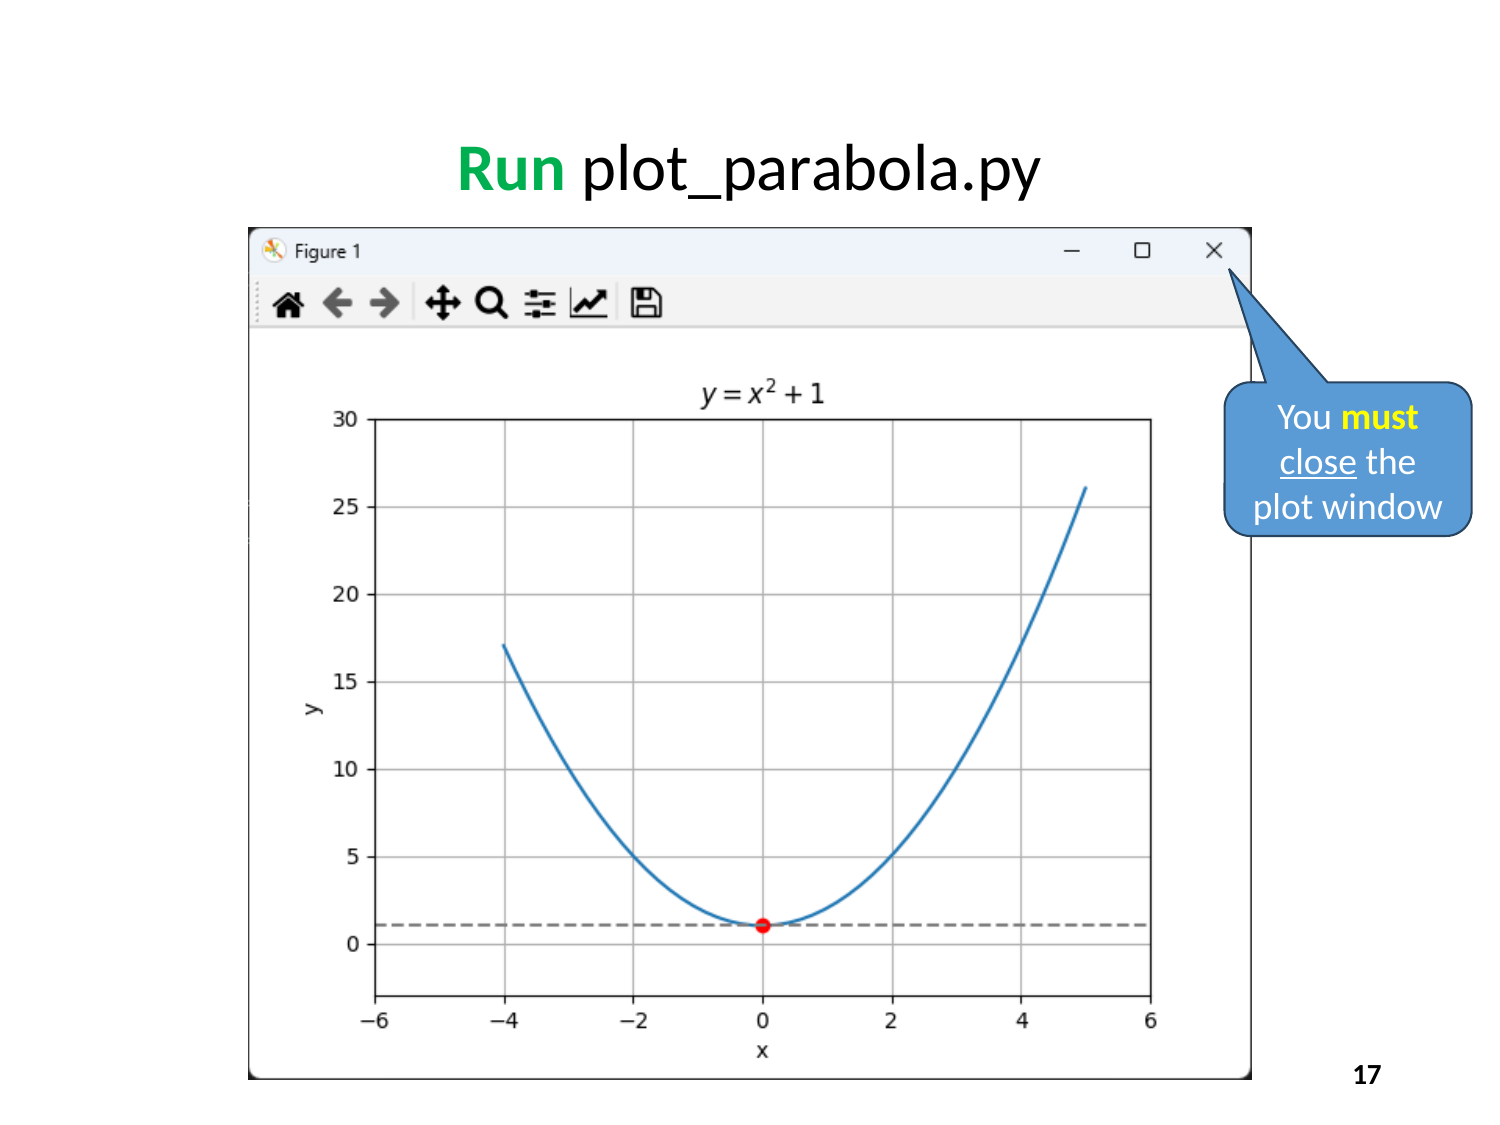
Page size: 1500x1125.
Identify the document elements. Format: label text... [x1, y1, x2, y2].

picture [248, 226, 1252, 1080]
title Run plot_parabola.py [103, 59, 1397, 278]
slide_number 17 [1059, 1042, 1397, 1103]
text_box You must close the plot window [1252, 293, 1473, 538]
